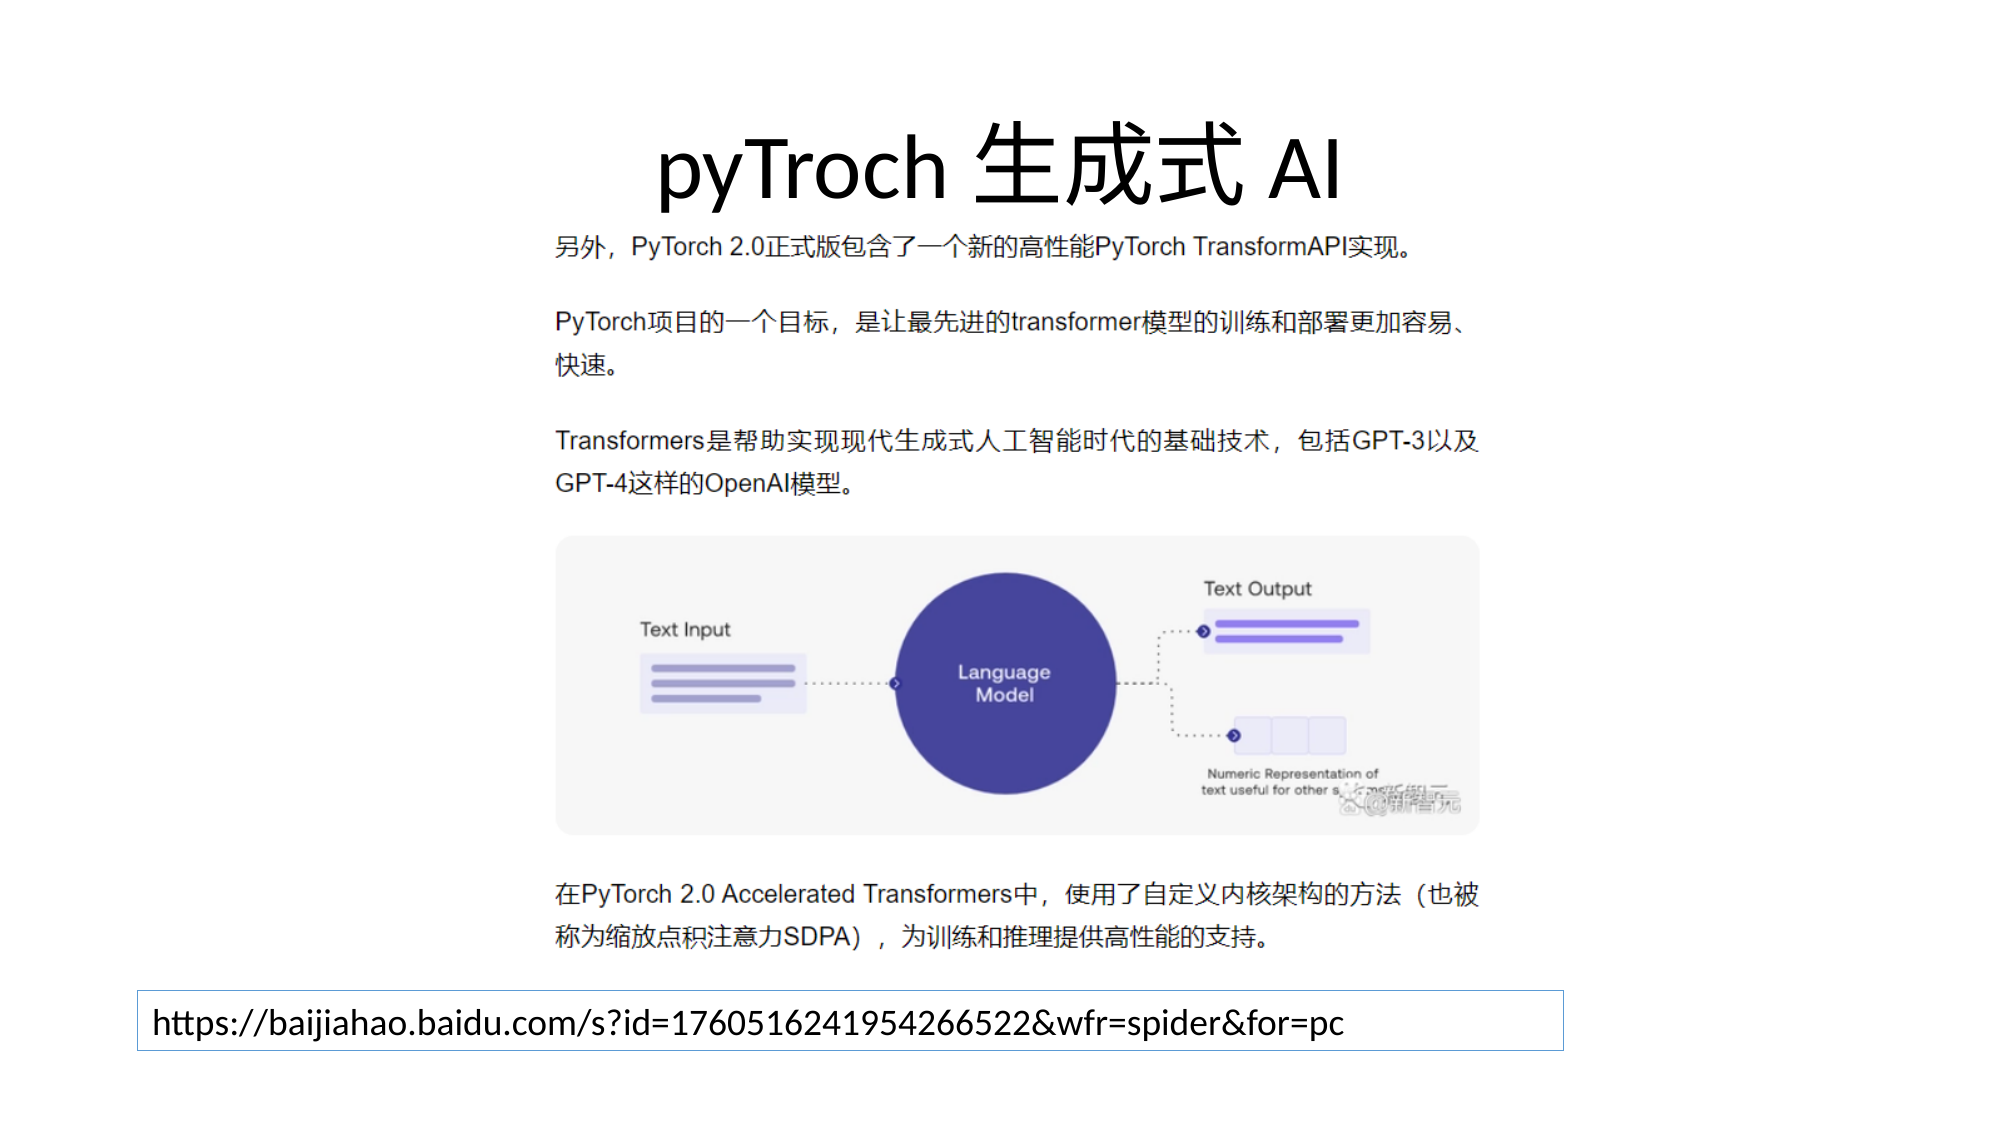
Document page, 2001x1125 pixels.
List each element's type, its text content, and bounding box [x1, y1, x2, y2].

text_box https://baijiahao.baidu.com/s?id=1760516241954266522&wfr=spider&for=pc [137, 990, 1564, 1051]
picture [522, 214, 1521, 978]
title pyTroch生成式AI [137, 59, 1863, 278]
